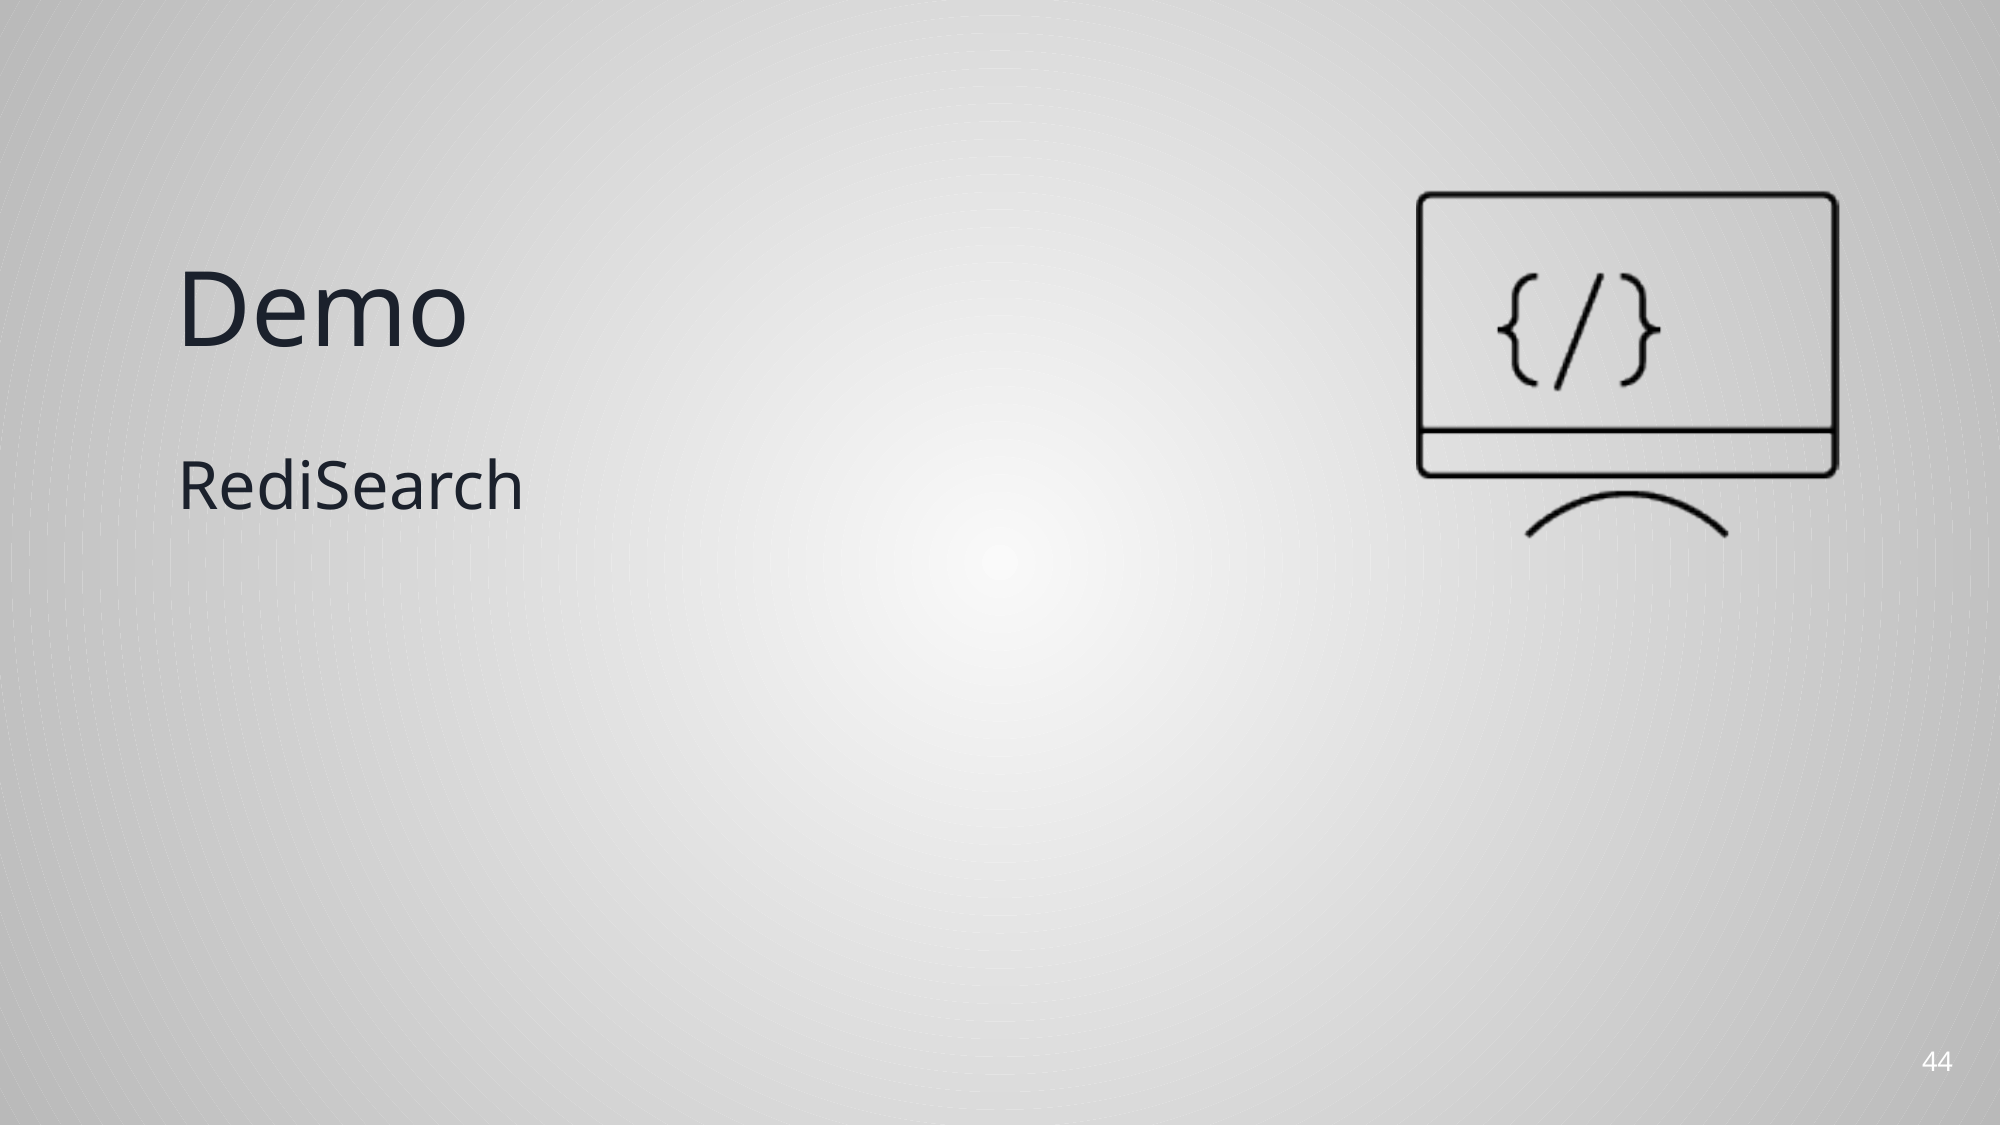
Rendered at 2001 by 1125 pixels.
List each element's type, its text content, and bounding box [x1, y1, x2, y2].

subtitle RediSearch [162, 419, 1297, 538]
slide_number ‹#› [1853, 1019, 1974, 1106]
title Demo [160, 142, 1295, 383]
picture [1415, 153, 1840, 578]
